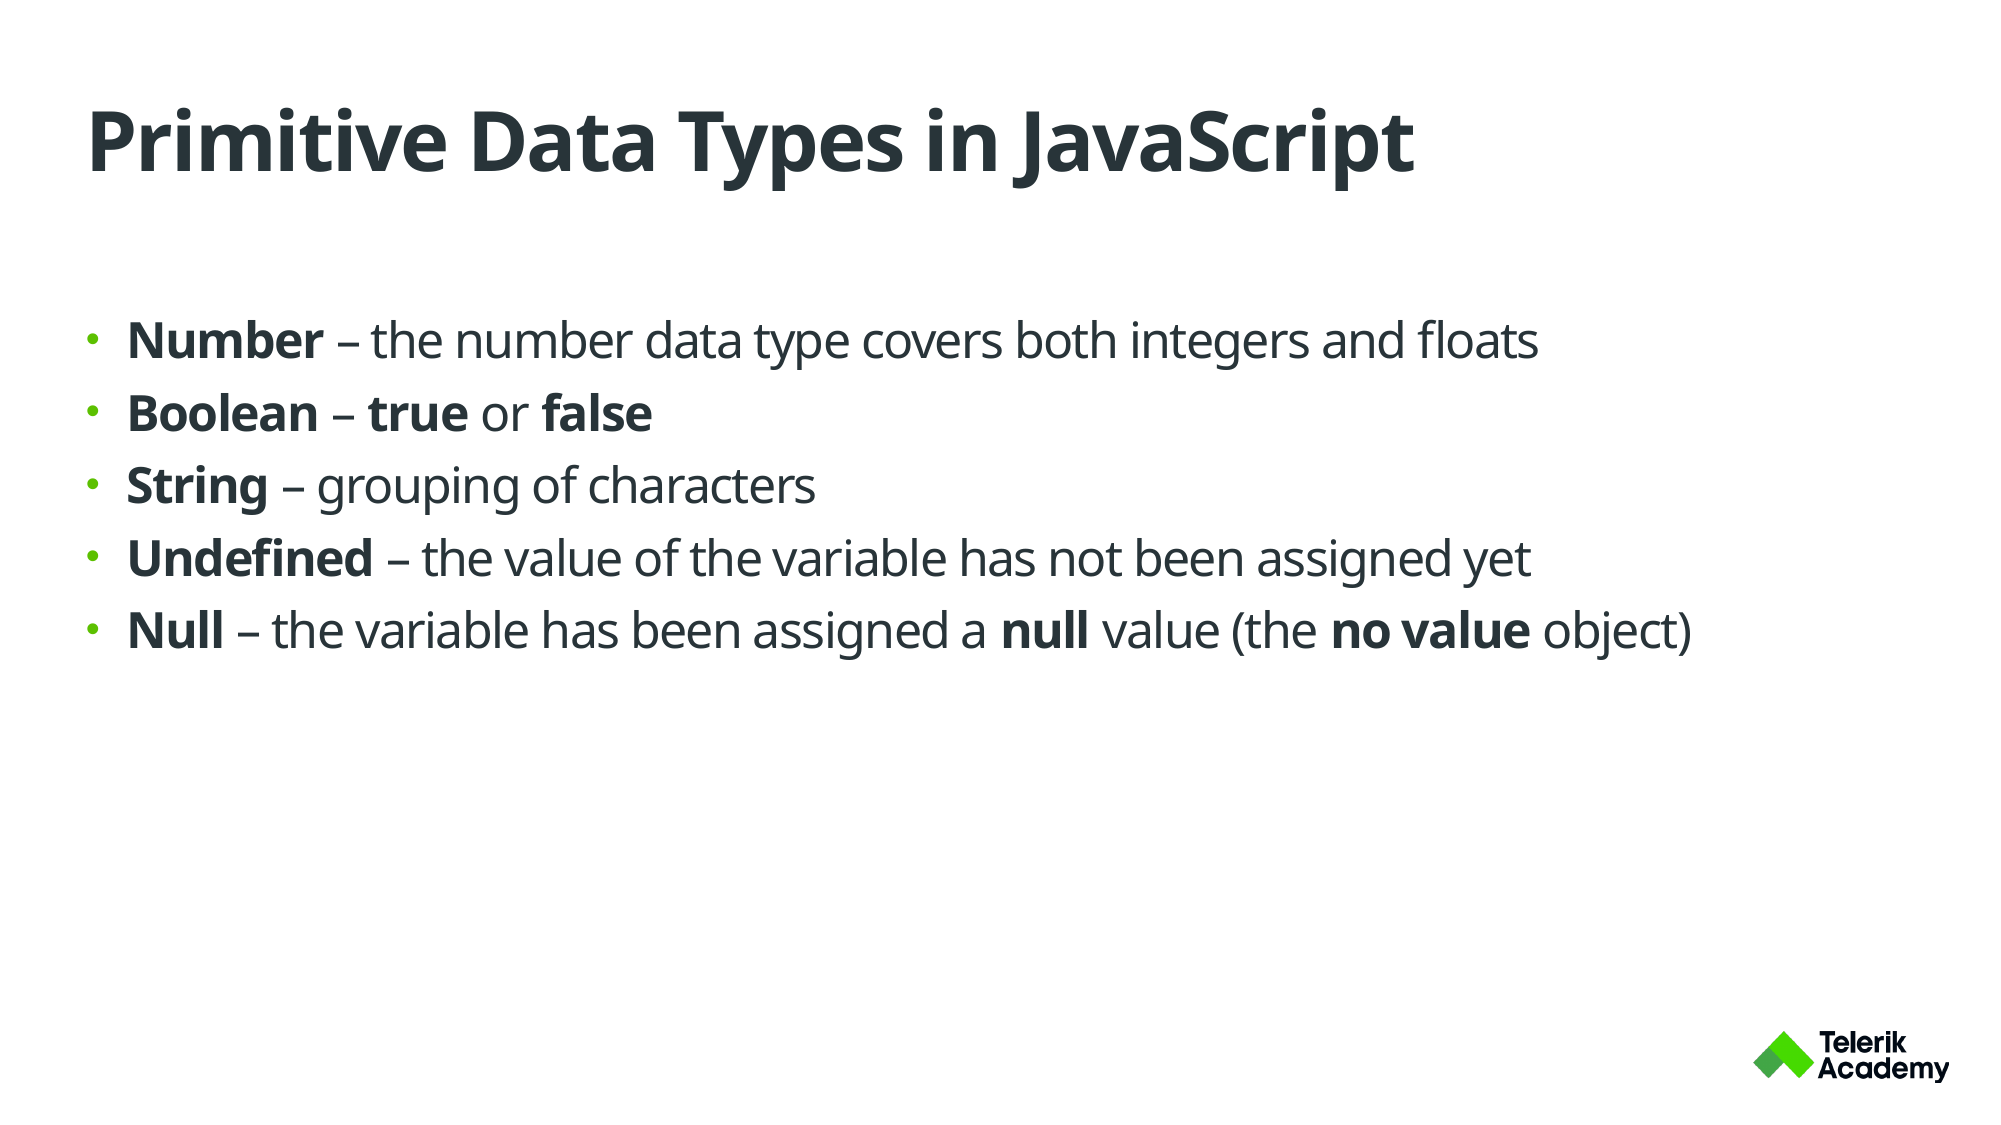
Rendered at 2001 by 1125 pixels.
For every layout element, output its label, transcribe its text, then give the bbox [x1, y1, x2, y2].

title Primitive Data Types in JavaScript [70, 64, 1902, 225]
list Number – the number data type covers both integers and floats Boolean – true or false String – grouping of characters Undefined – the value of the variable has not been assigned yet Null – the variable has been assigned a null value (the no value object) [70, 300, 1872, 1004]
